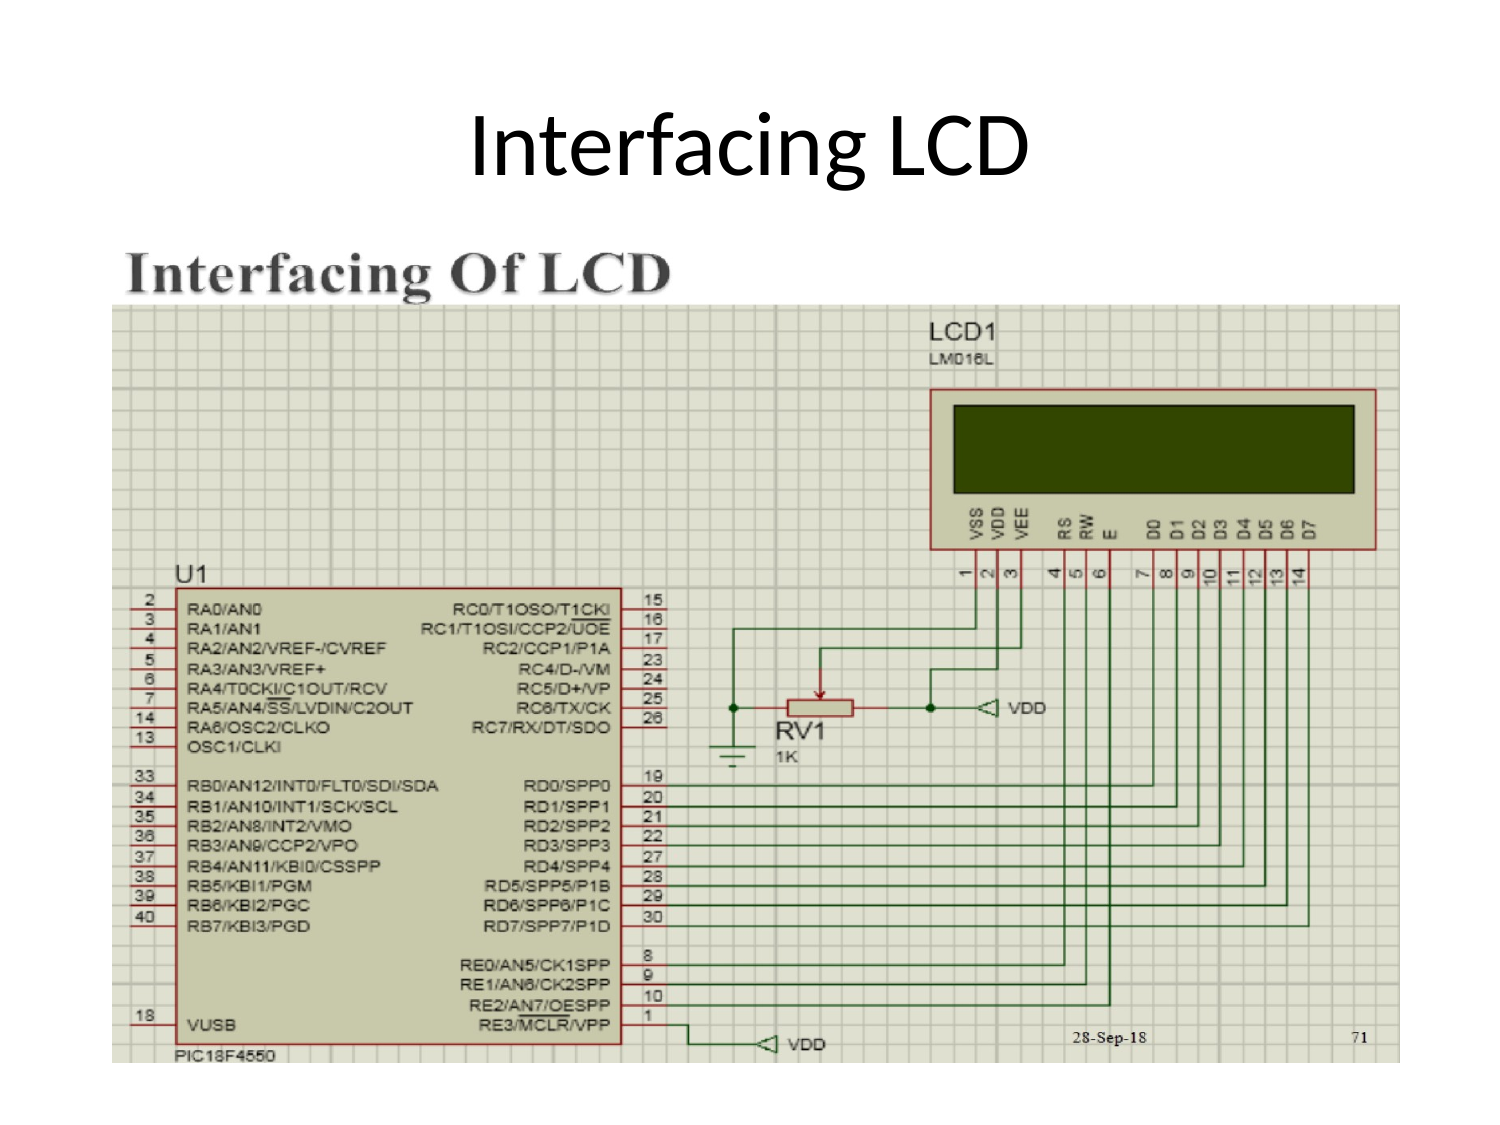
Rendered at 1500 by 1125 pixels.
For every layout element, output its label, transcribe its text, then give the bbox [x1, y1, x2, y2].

title Interfacing LCD [75, 45, 1425, 233]
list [112, 199, 1401, 1063]
